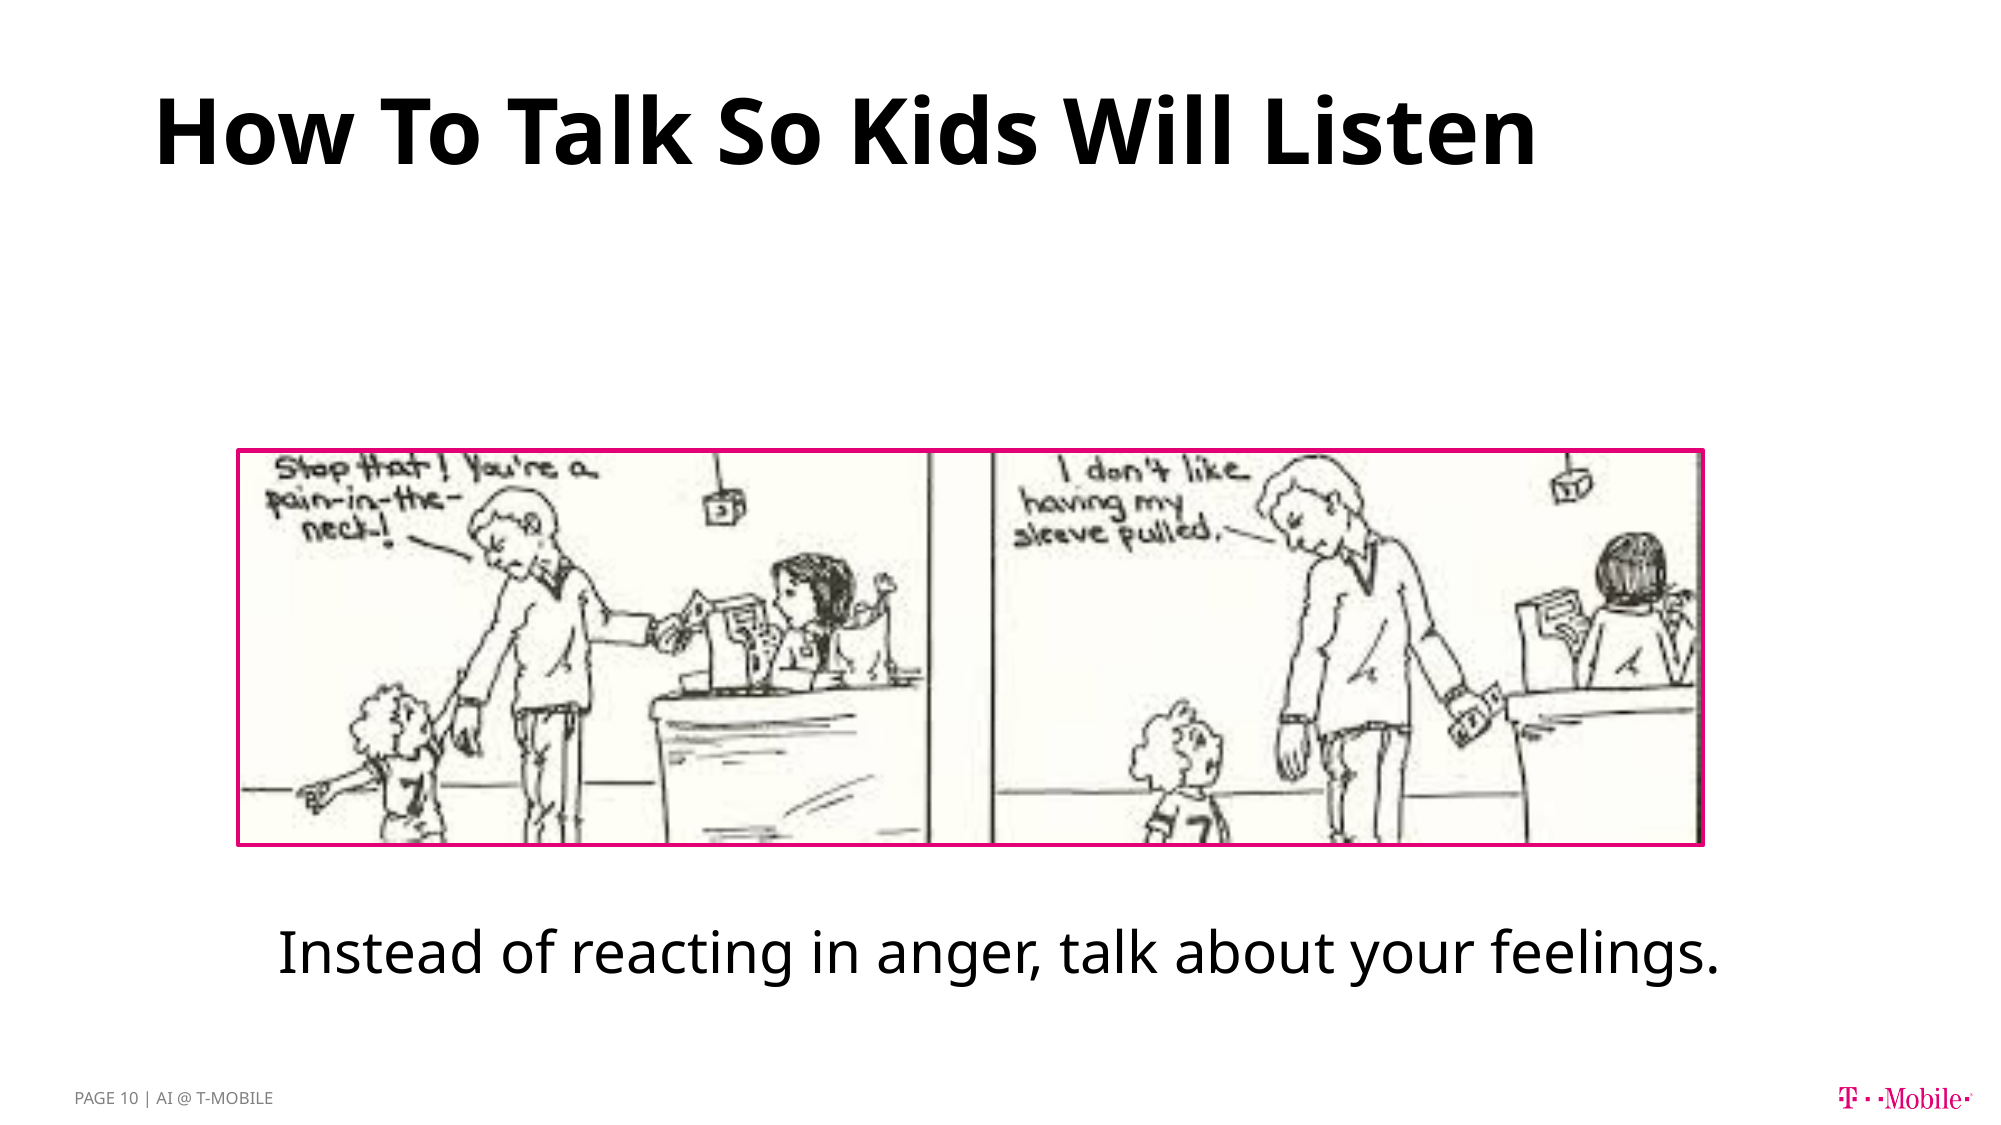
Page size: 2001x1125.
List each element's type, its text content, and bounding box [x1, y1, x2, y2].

list Instead of reacting in anger, talk about your feelings. [137, 238, 1863, 1014]
picture [1827, 1069, 1983, 1121]
title How To Talk So Kids Will Listen [137, 59, 1863, 210]
picture [240, 453, 1701, 843]
